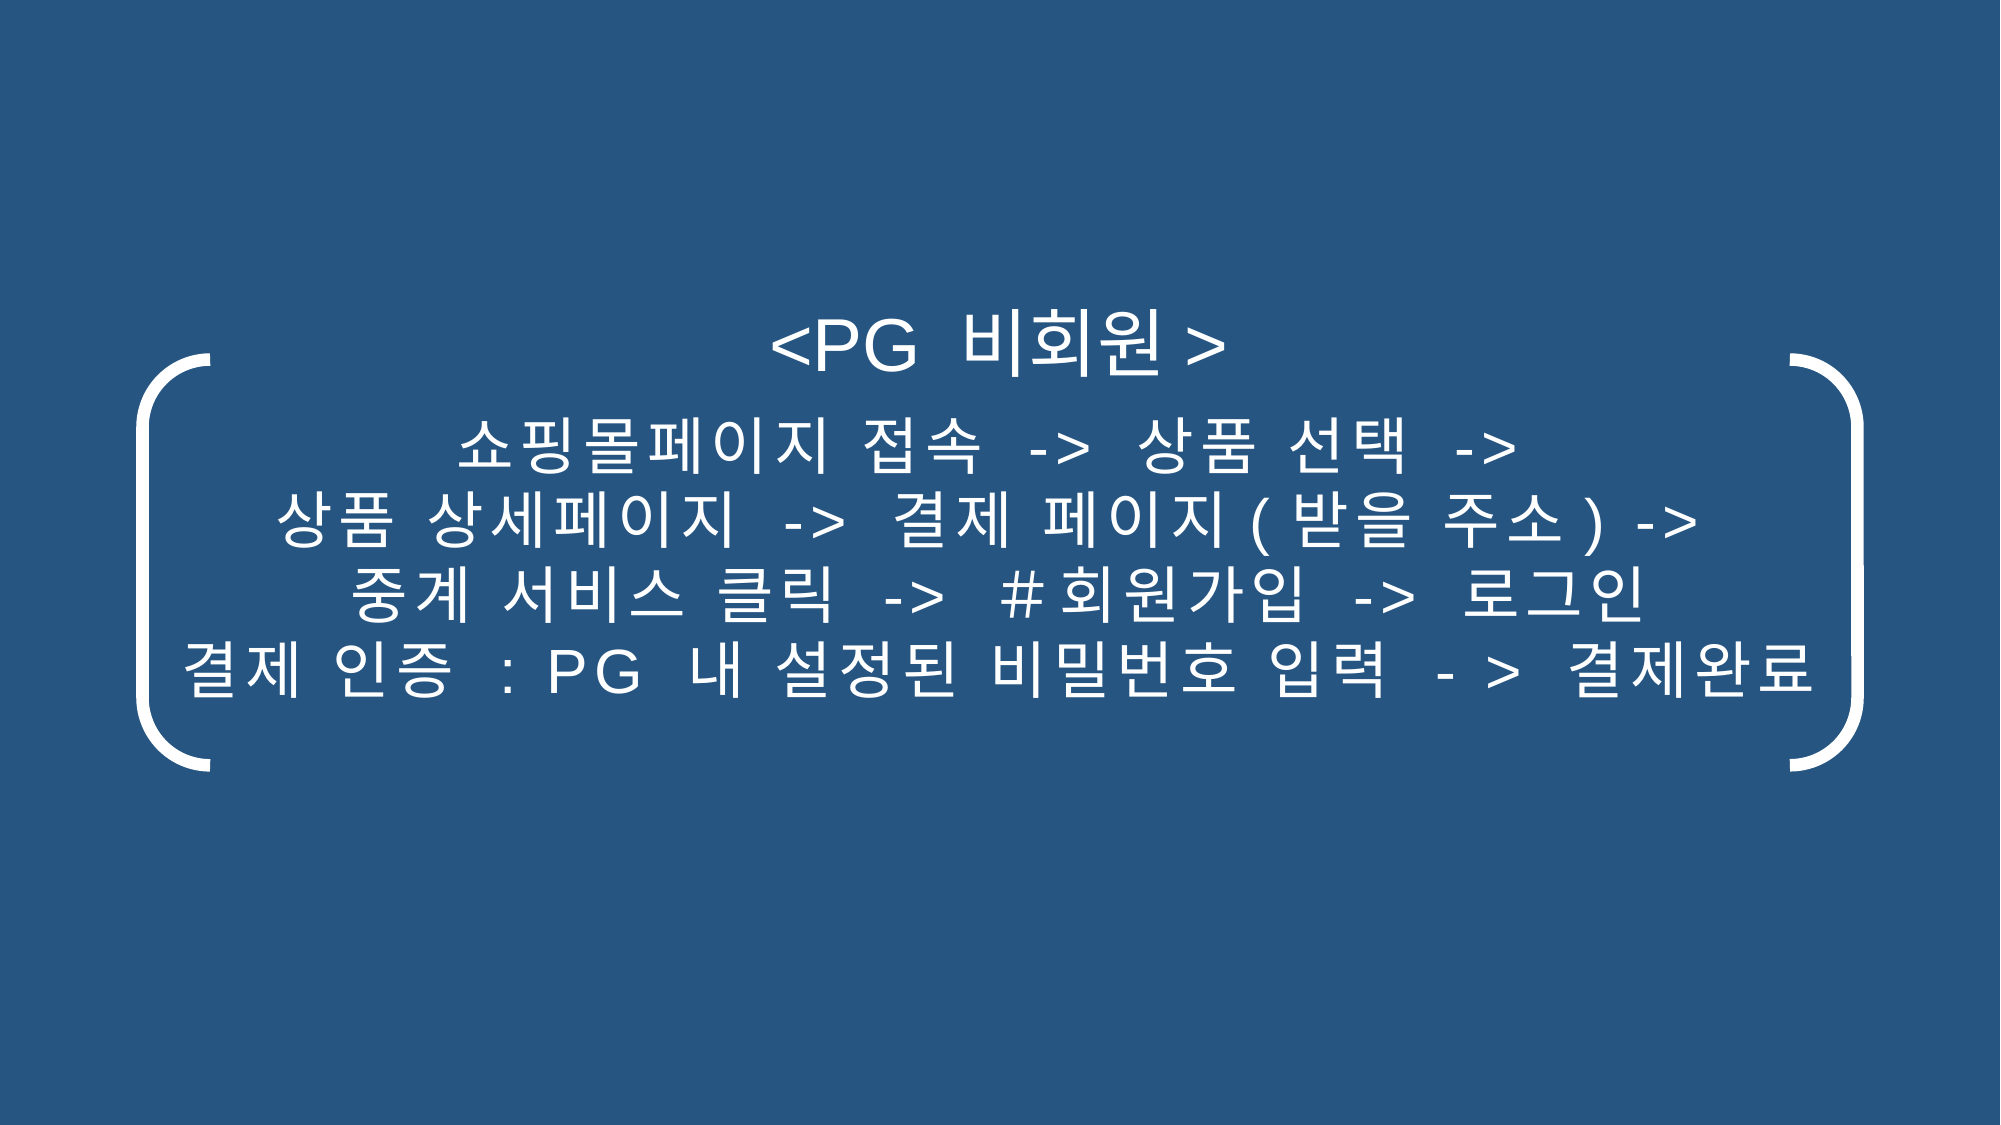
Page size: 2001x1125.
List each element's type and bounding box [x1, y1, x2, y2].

text_box [139, 289, 1858, 766]
